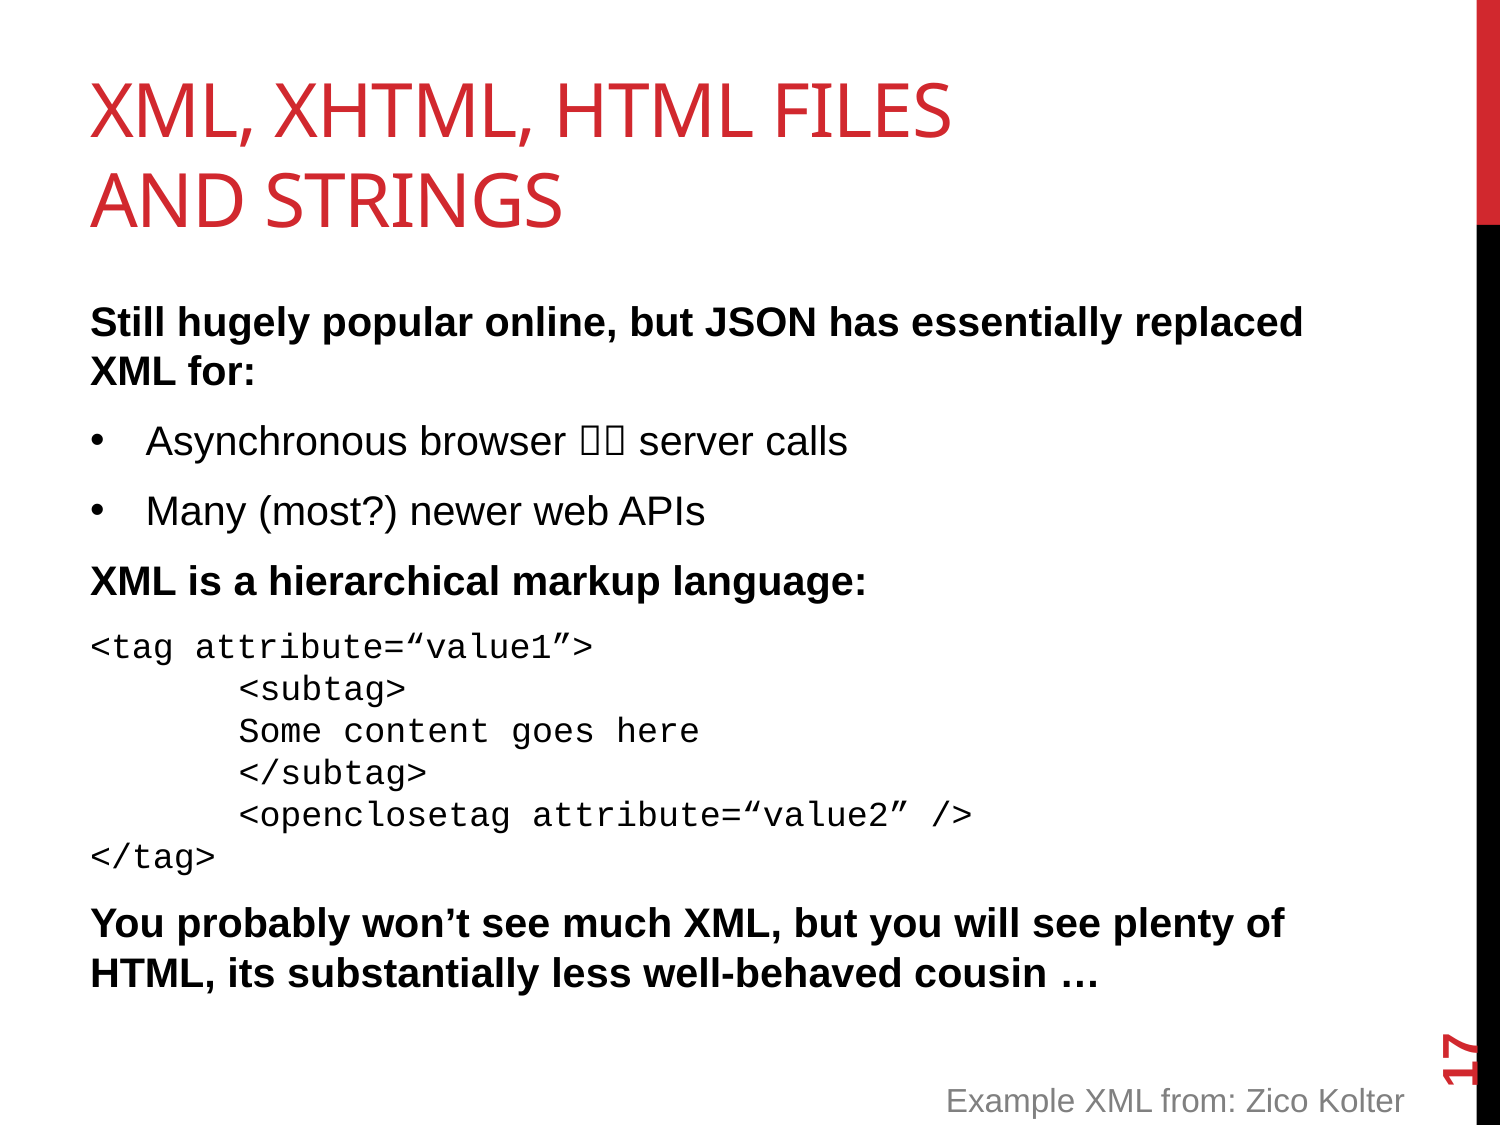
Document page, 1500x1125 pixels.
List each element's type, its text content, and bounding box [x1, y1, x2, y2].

title XML, XHTML, HTML files and Strings [75, 25, 1025, 250]
text_box Example XML from: Zico Kolter [608, 1071, 1421, 1125]
list Still hugely popular online, but JSON has essentially replaced XML for: Asynchronous browser  server calls Many (most?) newer web APIs XML is a hierarchical markup language: <tag attribute=“value1”> <subtag> Some content goes here </subtag> <openclosetag attribute=“value2” /> </tag> You probably won’t see much XML, but you will see plenty of HTML, its substantially less well-behaved cousin … [75, 287, 1325, 1005]
slide_number 17 [1427, 887, 1488, 1104]
